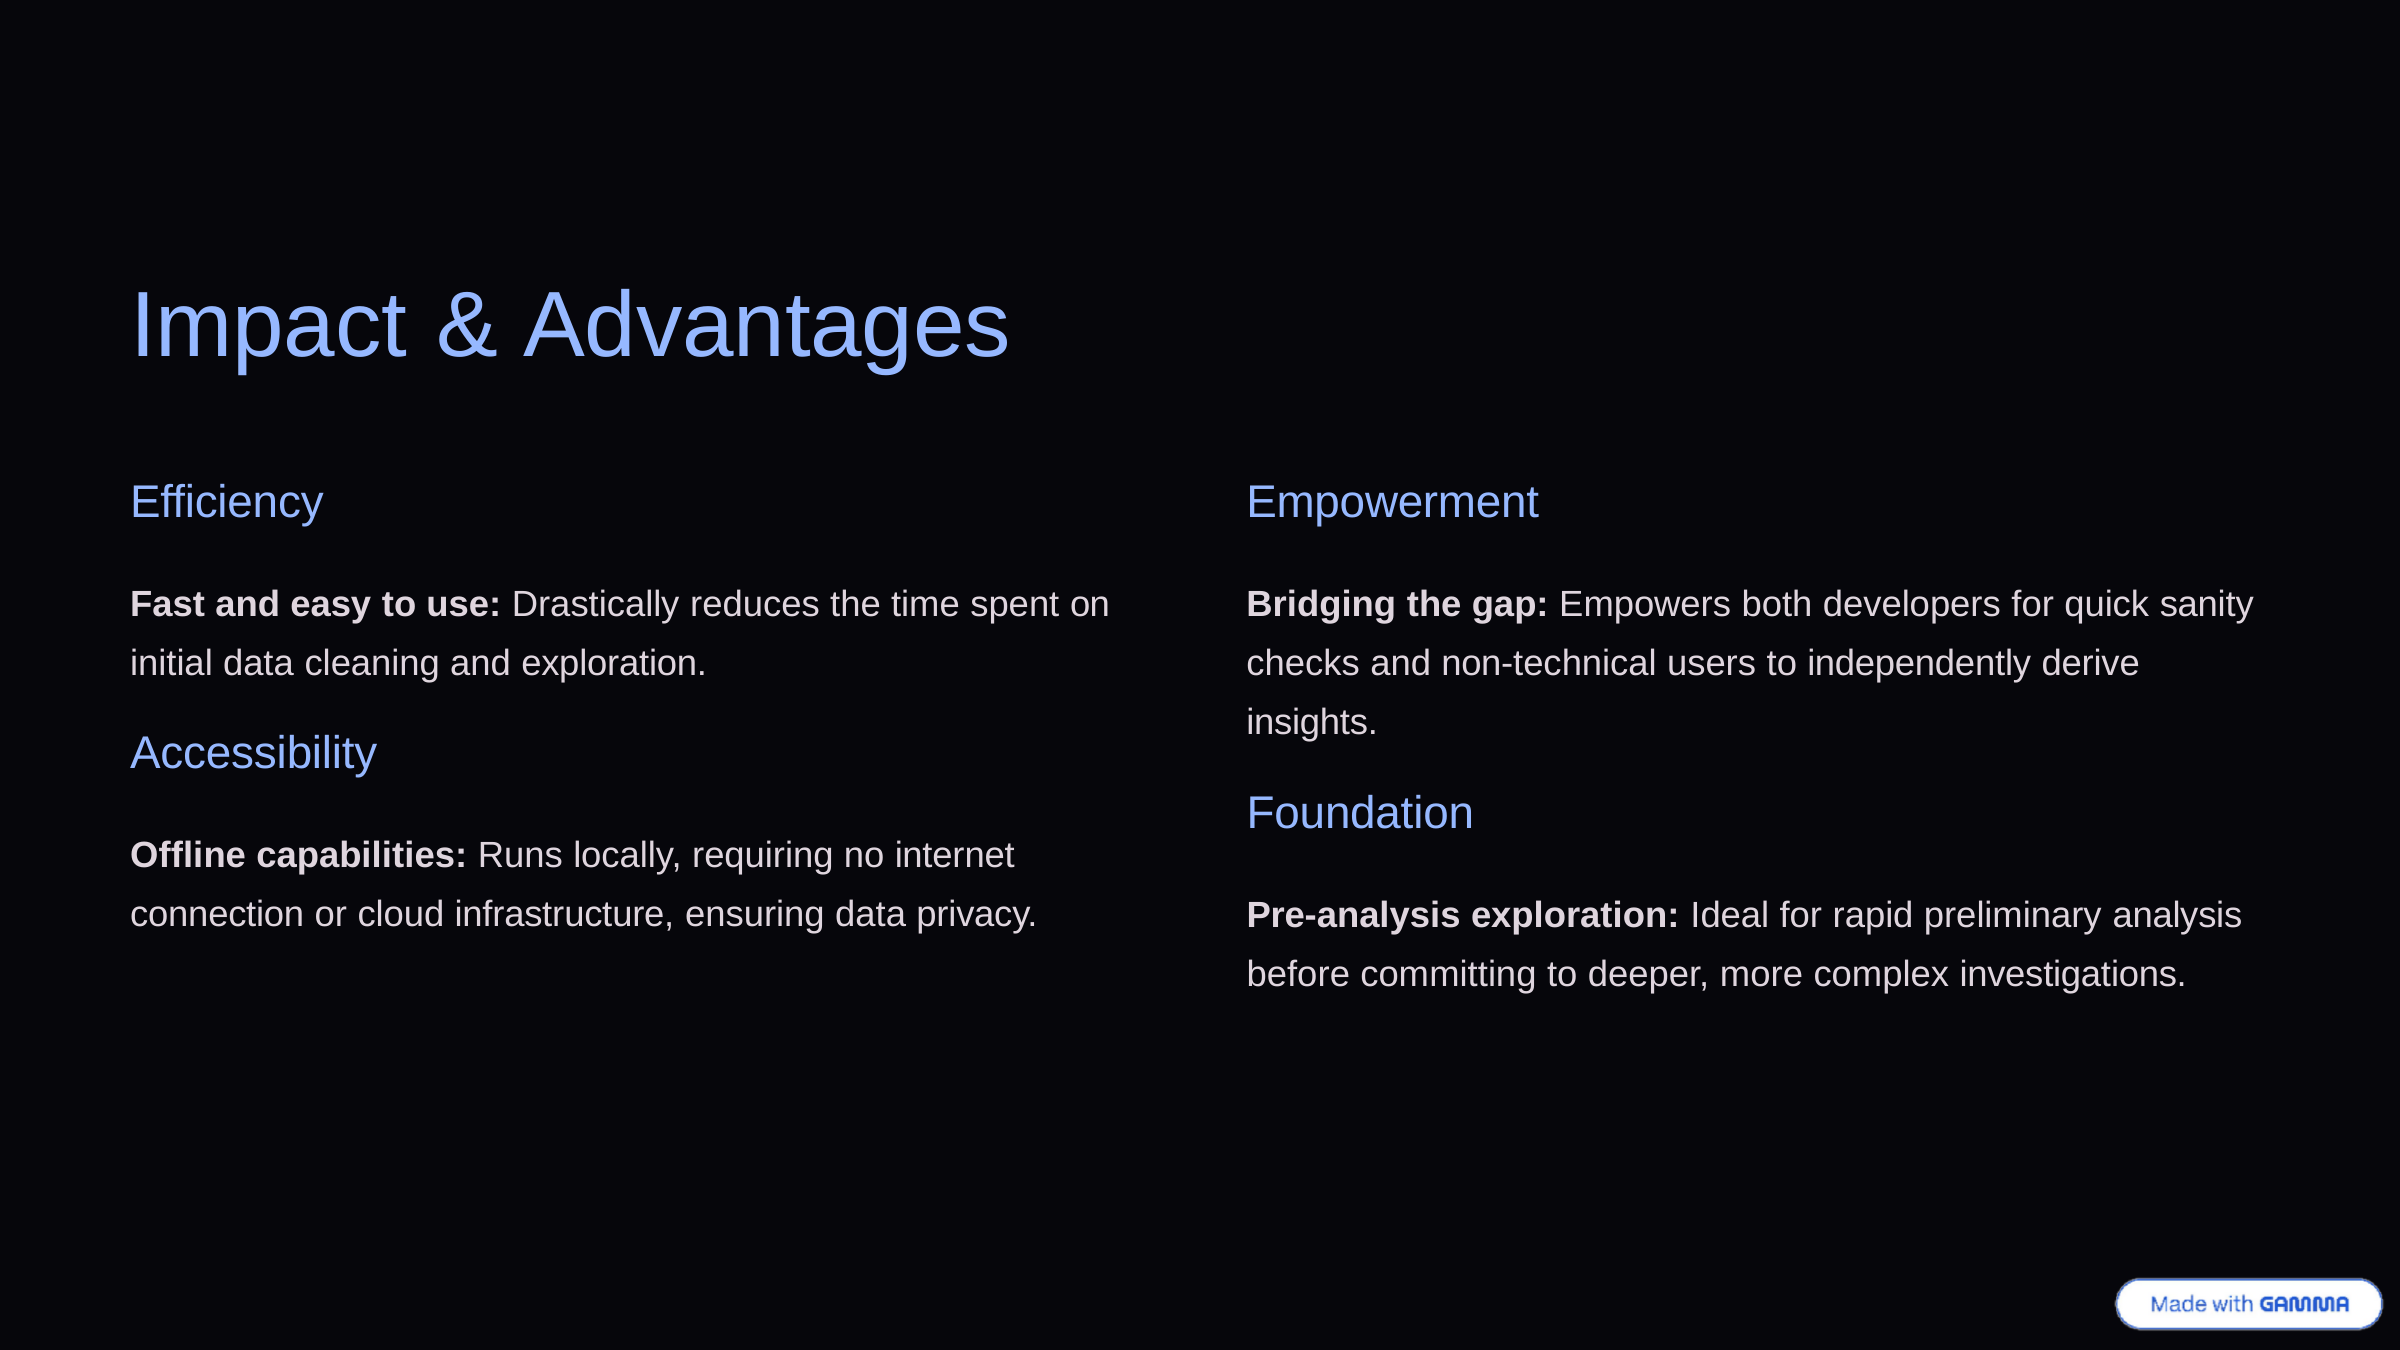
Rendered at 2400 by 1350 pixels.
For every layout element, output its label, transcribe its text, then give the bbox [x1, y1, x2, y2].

text_box Efficiency Fast and easy to use: Drastically reduces the time spent on initial data cleaning and exploration. Accessibility Offline capabilities: Runs locally, requiring no internet connection or cloud infrastructure, ensuring data privacy. [128, 469, 1111, 934]
text_box Empowerment [1244, 469, 1544, 527]
text_box Foundation [1244, 780, 1478, 838]
title Impact & Advantages [128, 261, 1013, 469]
text_box Bridging the gap: Empowers both developers for quick sanity checks and non-technical users to independently derive insights. [1244, 562, 2256, 742]
text_box Pre-analysis exploration: Ideal for rapid preliminary analysis before committing to deeper, more complex investigations. [1244, 873, 2246, 994]
picture [2106, 1271, 2389, 1339]
